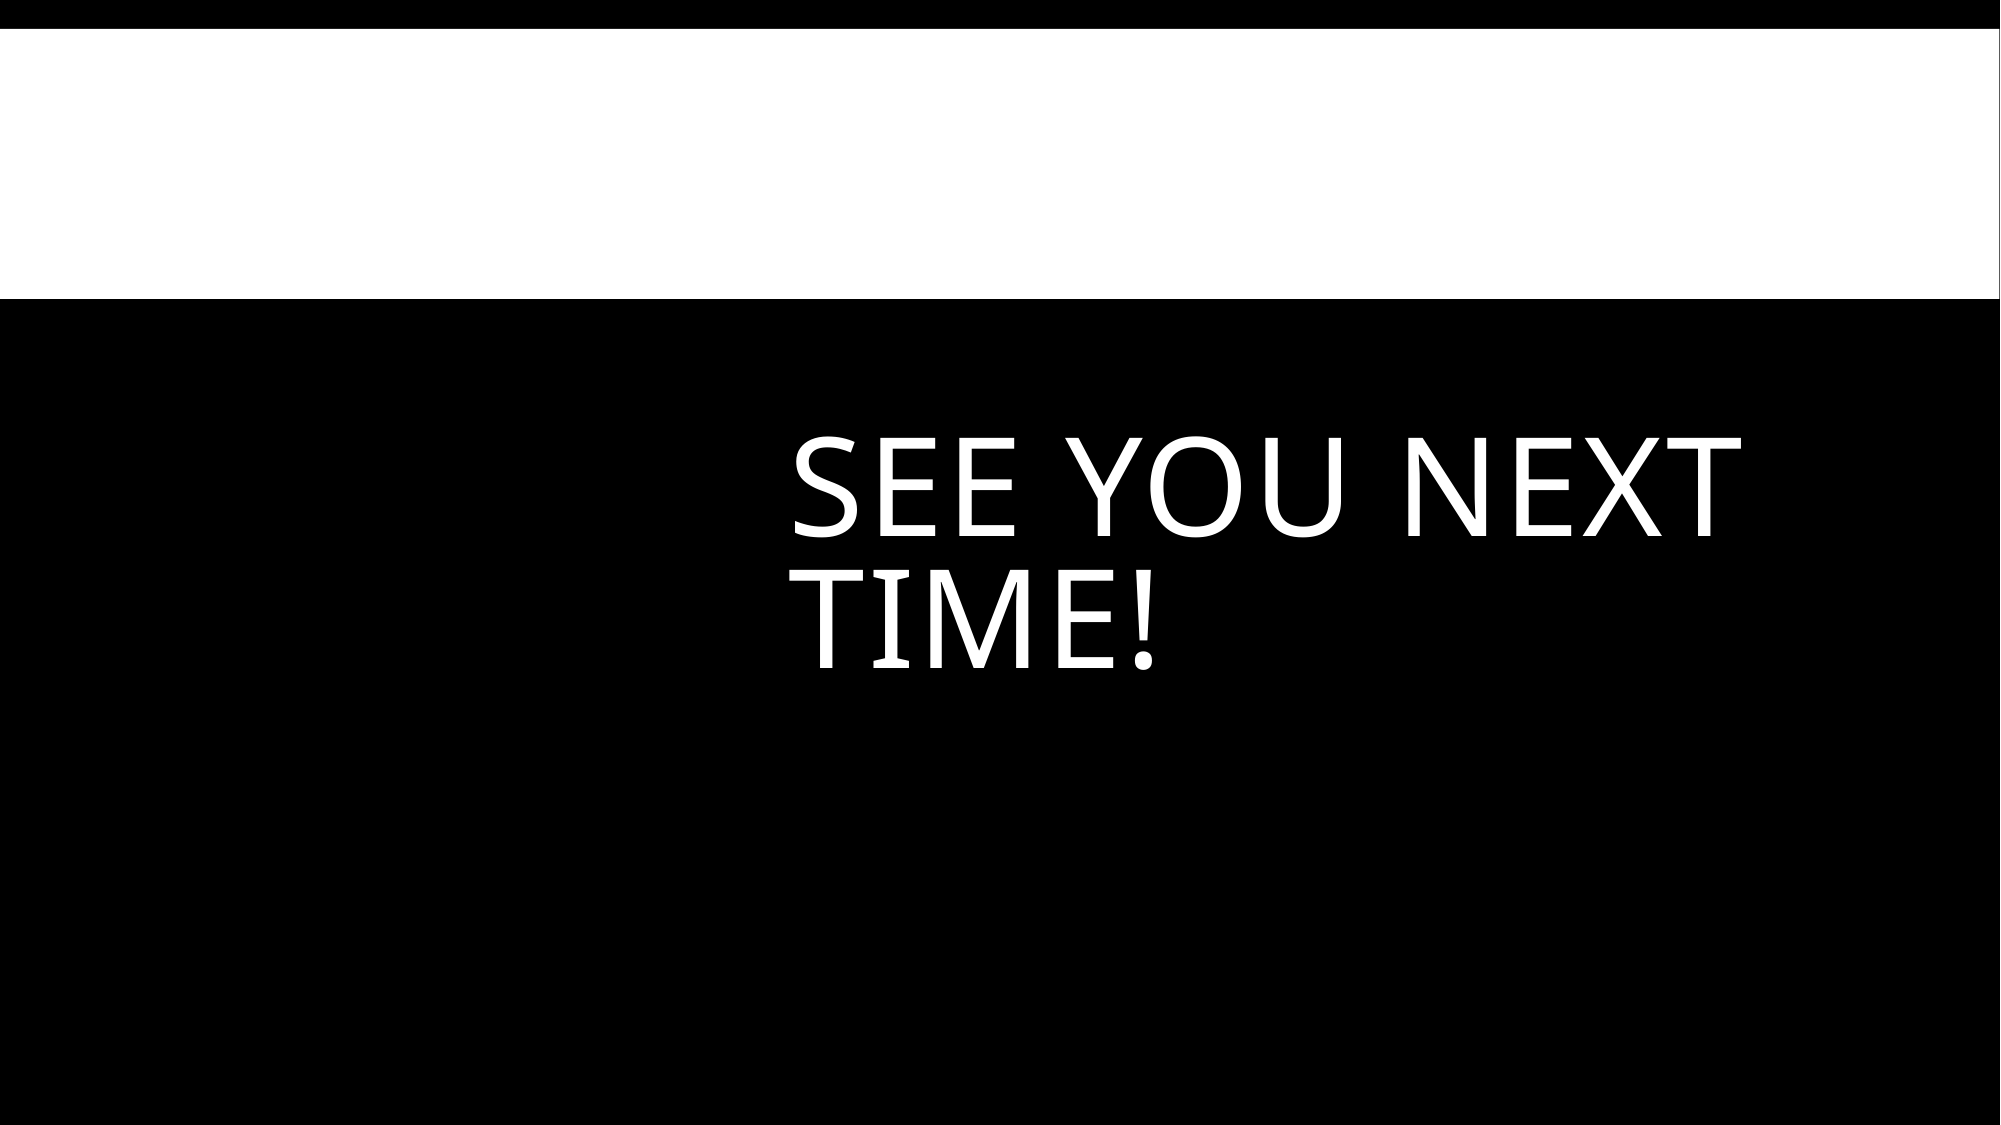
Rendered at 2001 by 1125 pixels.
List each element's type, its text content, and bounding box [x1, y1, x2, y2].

title See you next time! [774, 204, 1839, 921]
